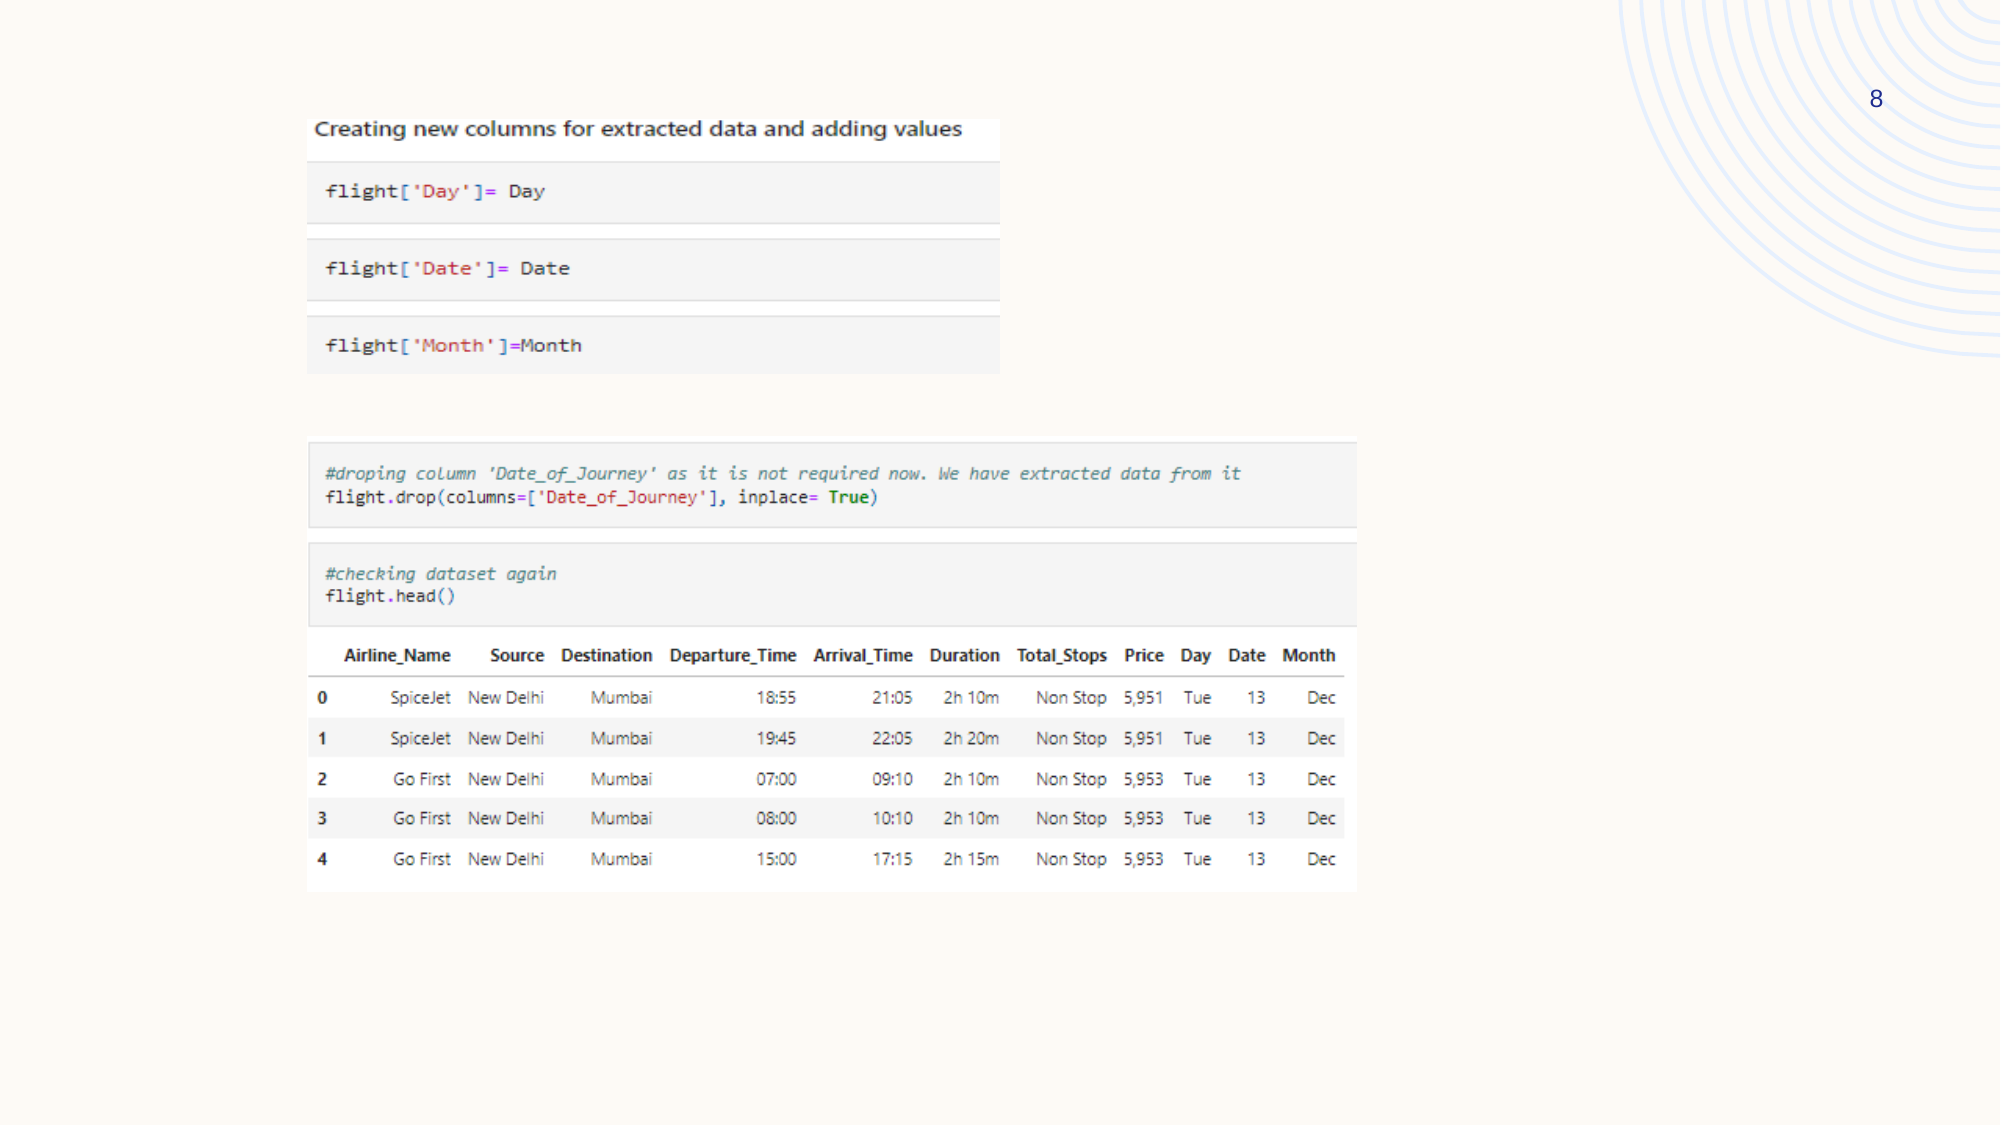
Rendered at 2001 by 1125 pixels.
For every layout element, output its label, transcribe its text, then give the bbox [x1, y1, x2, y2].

picture [307, 436, 1357, 892]
slide_number 8 [1795, 75, 1958, 120]
picture [307, 119, 1000, 374]
